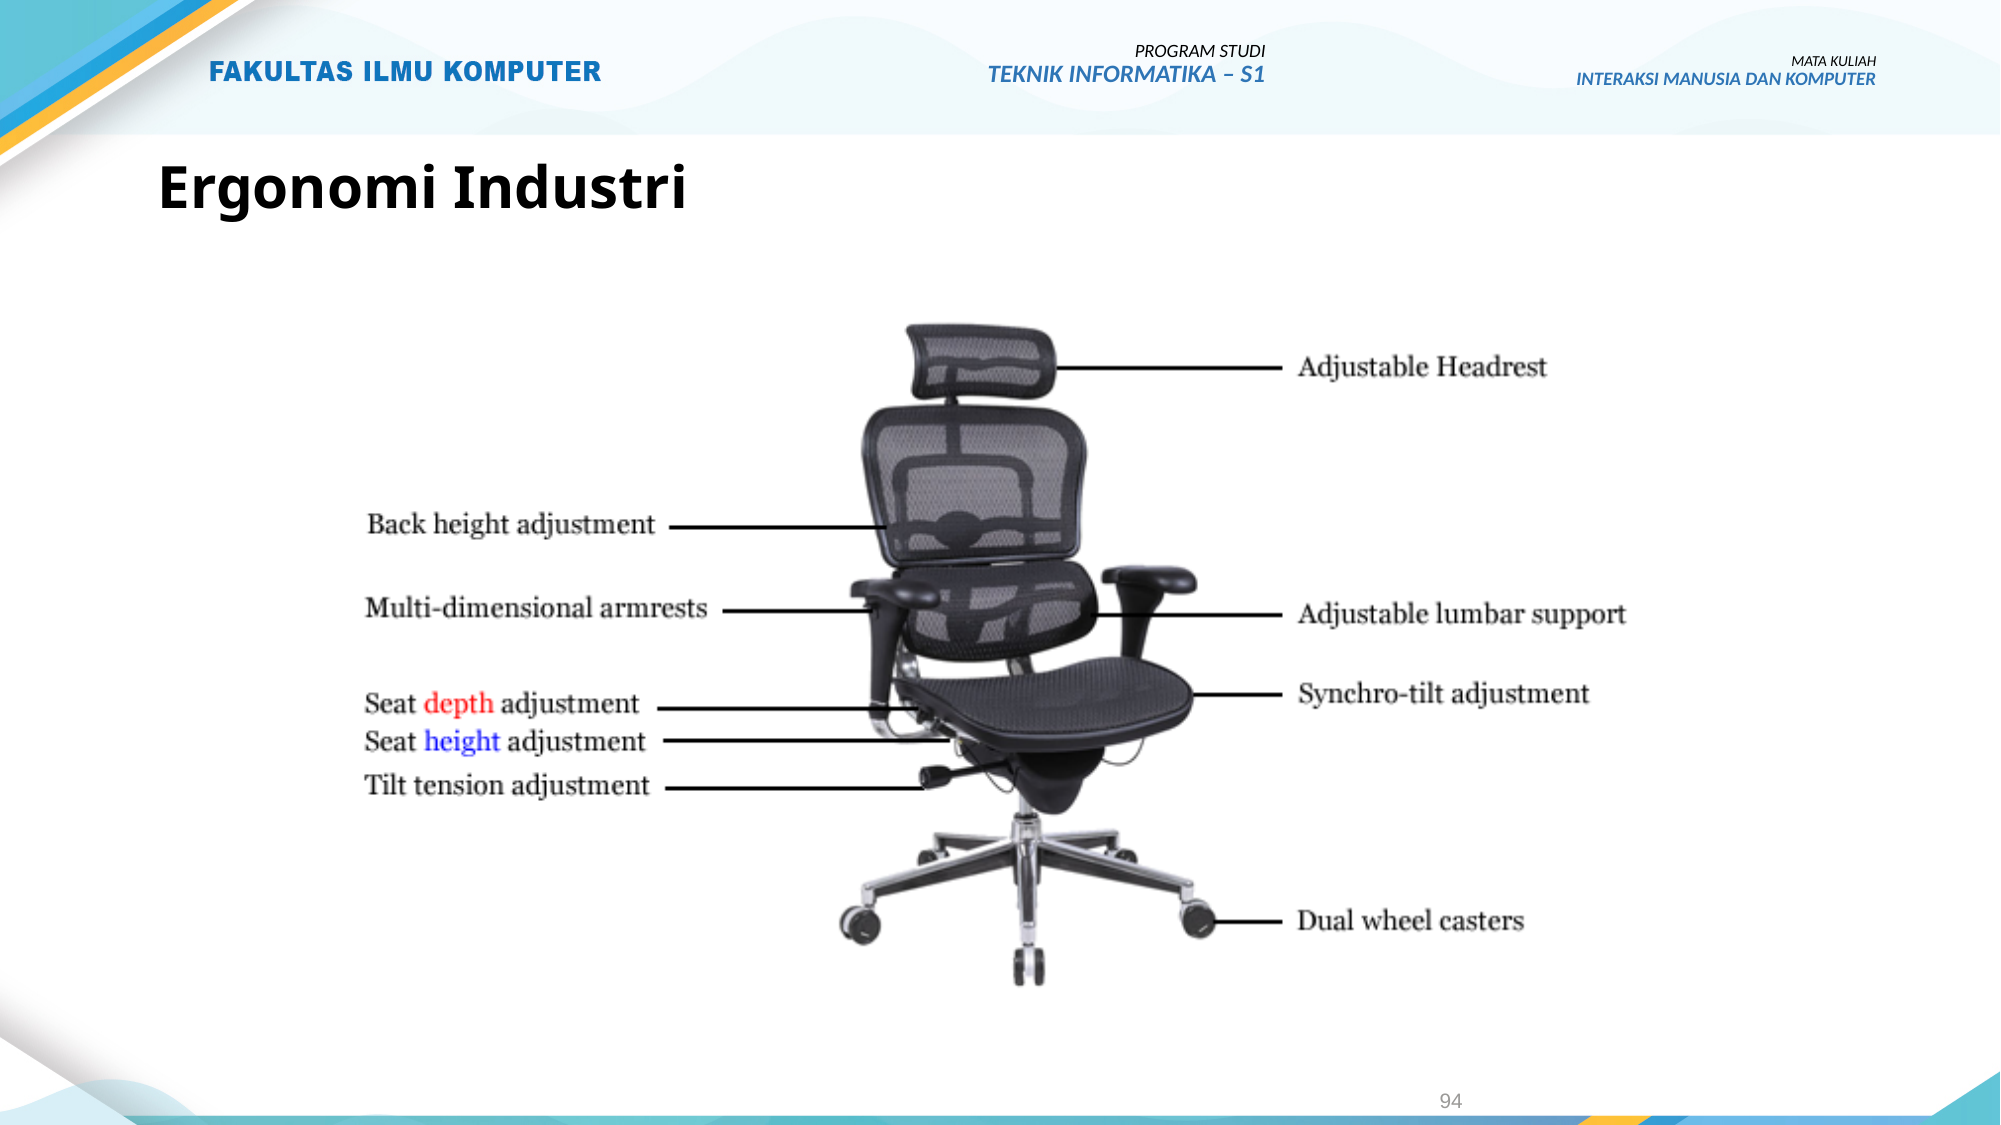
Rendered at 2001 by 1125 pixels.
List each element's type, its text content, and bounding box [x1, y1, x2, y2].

text_box MATA KULIAH INTERAKSI MANUSIA DAN KOMPUTER [1560, 45, 1892, 118]
picture [0, 0, 2000, 1125]
text_box PROGRAM STUDI TEKNIK INFORMATIKA – S1 [904, 33, 1281, 118]
title Ergonomi Industri [142, 123, 1742, 256]
slide_number 94 [1337, 1053, 1463, 1114]
